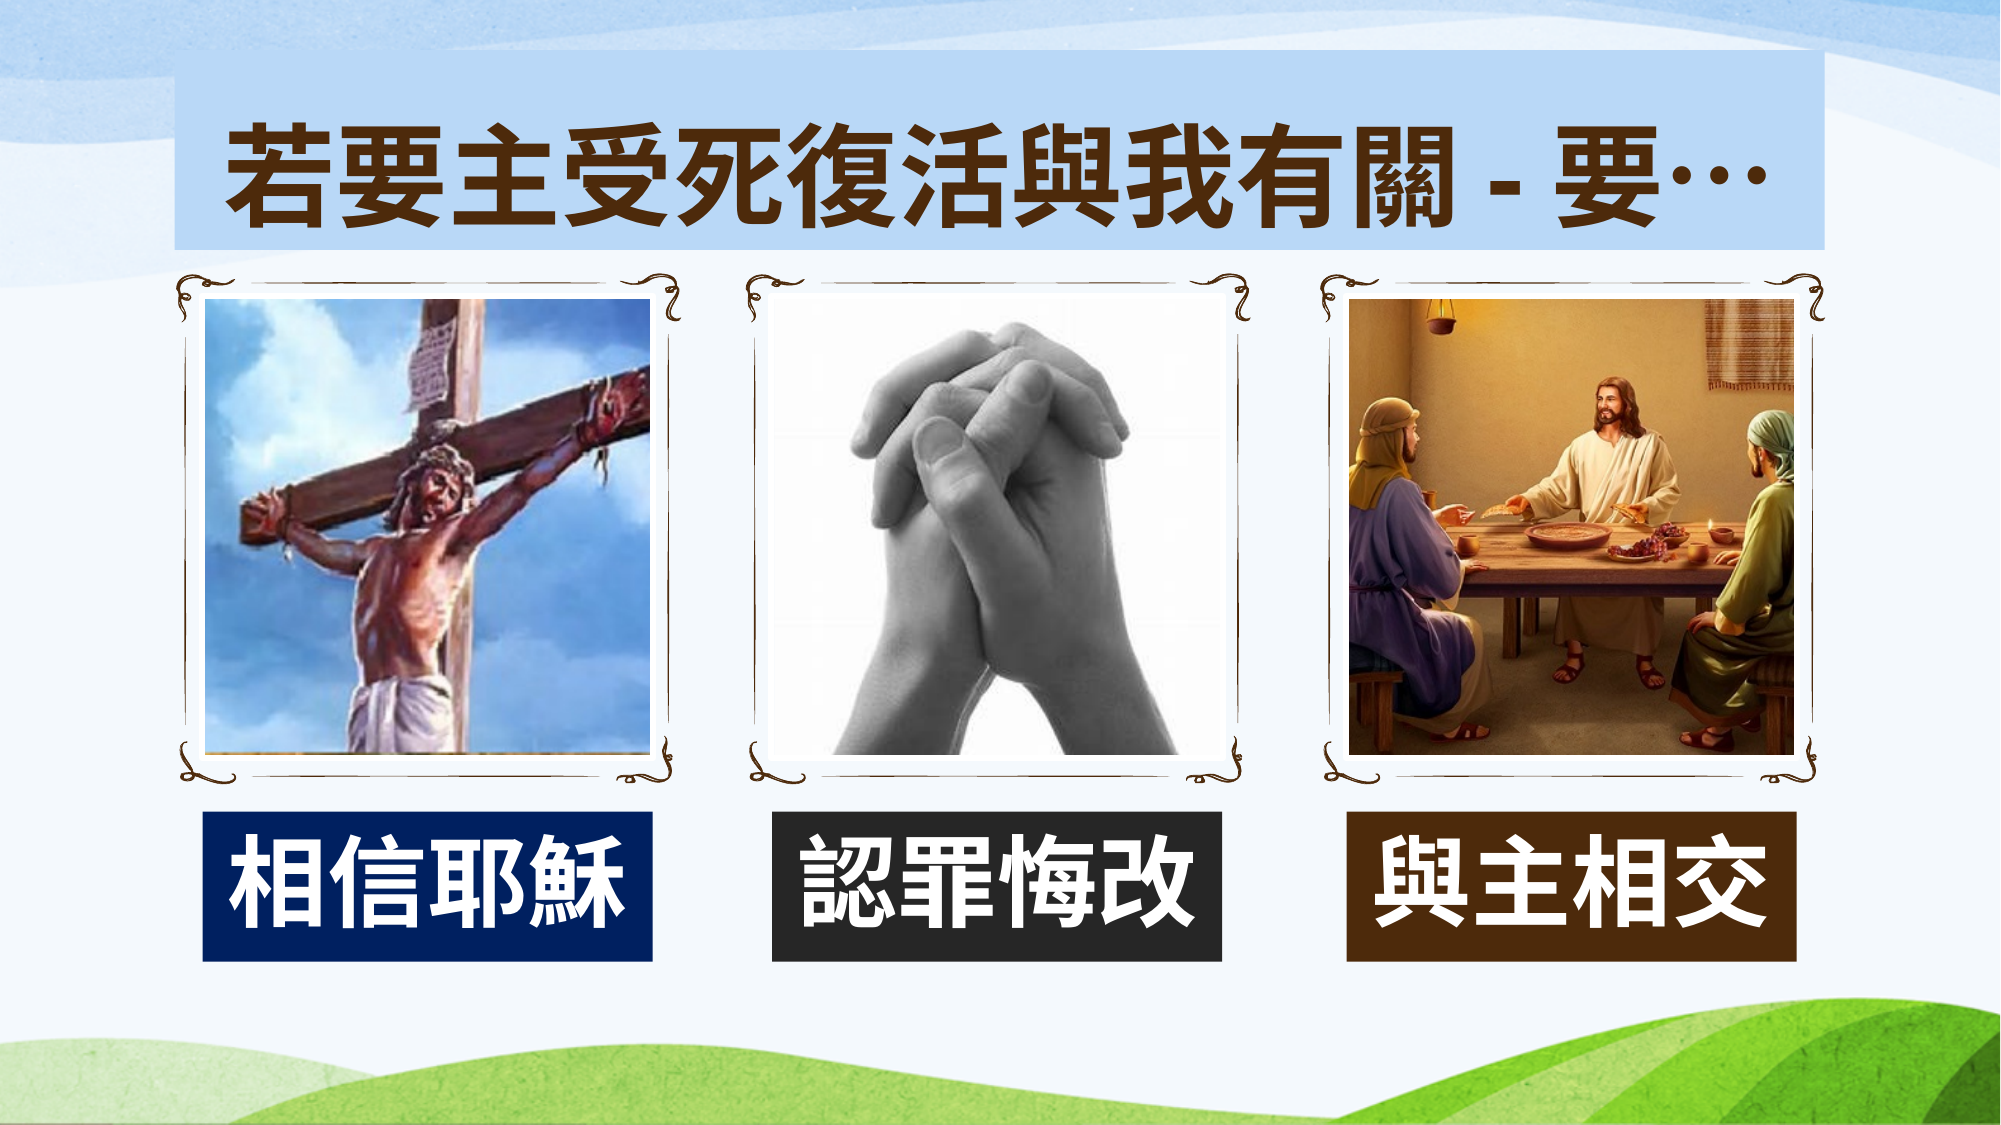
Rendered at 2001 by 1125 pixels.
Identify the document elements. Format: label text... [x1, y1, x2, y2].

title 若要主受死復活與我有關-要… [174, 50, 1825, 250]
list 與主相交 [1346, 811, 1797, 962]
list 認罪悔改 [772, 811, 1223, 962]
list 相信耶穌 [202, 811, 653, 962]
picture [0, 0, 2001, 1125]
